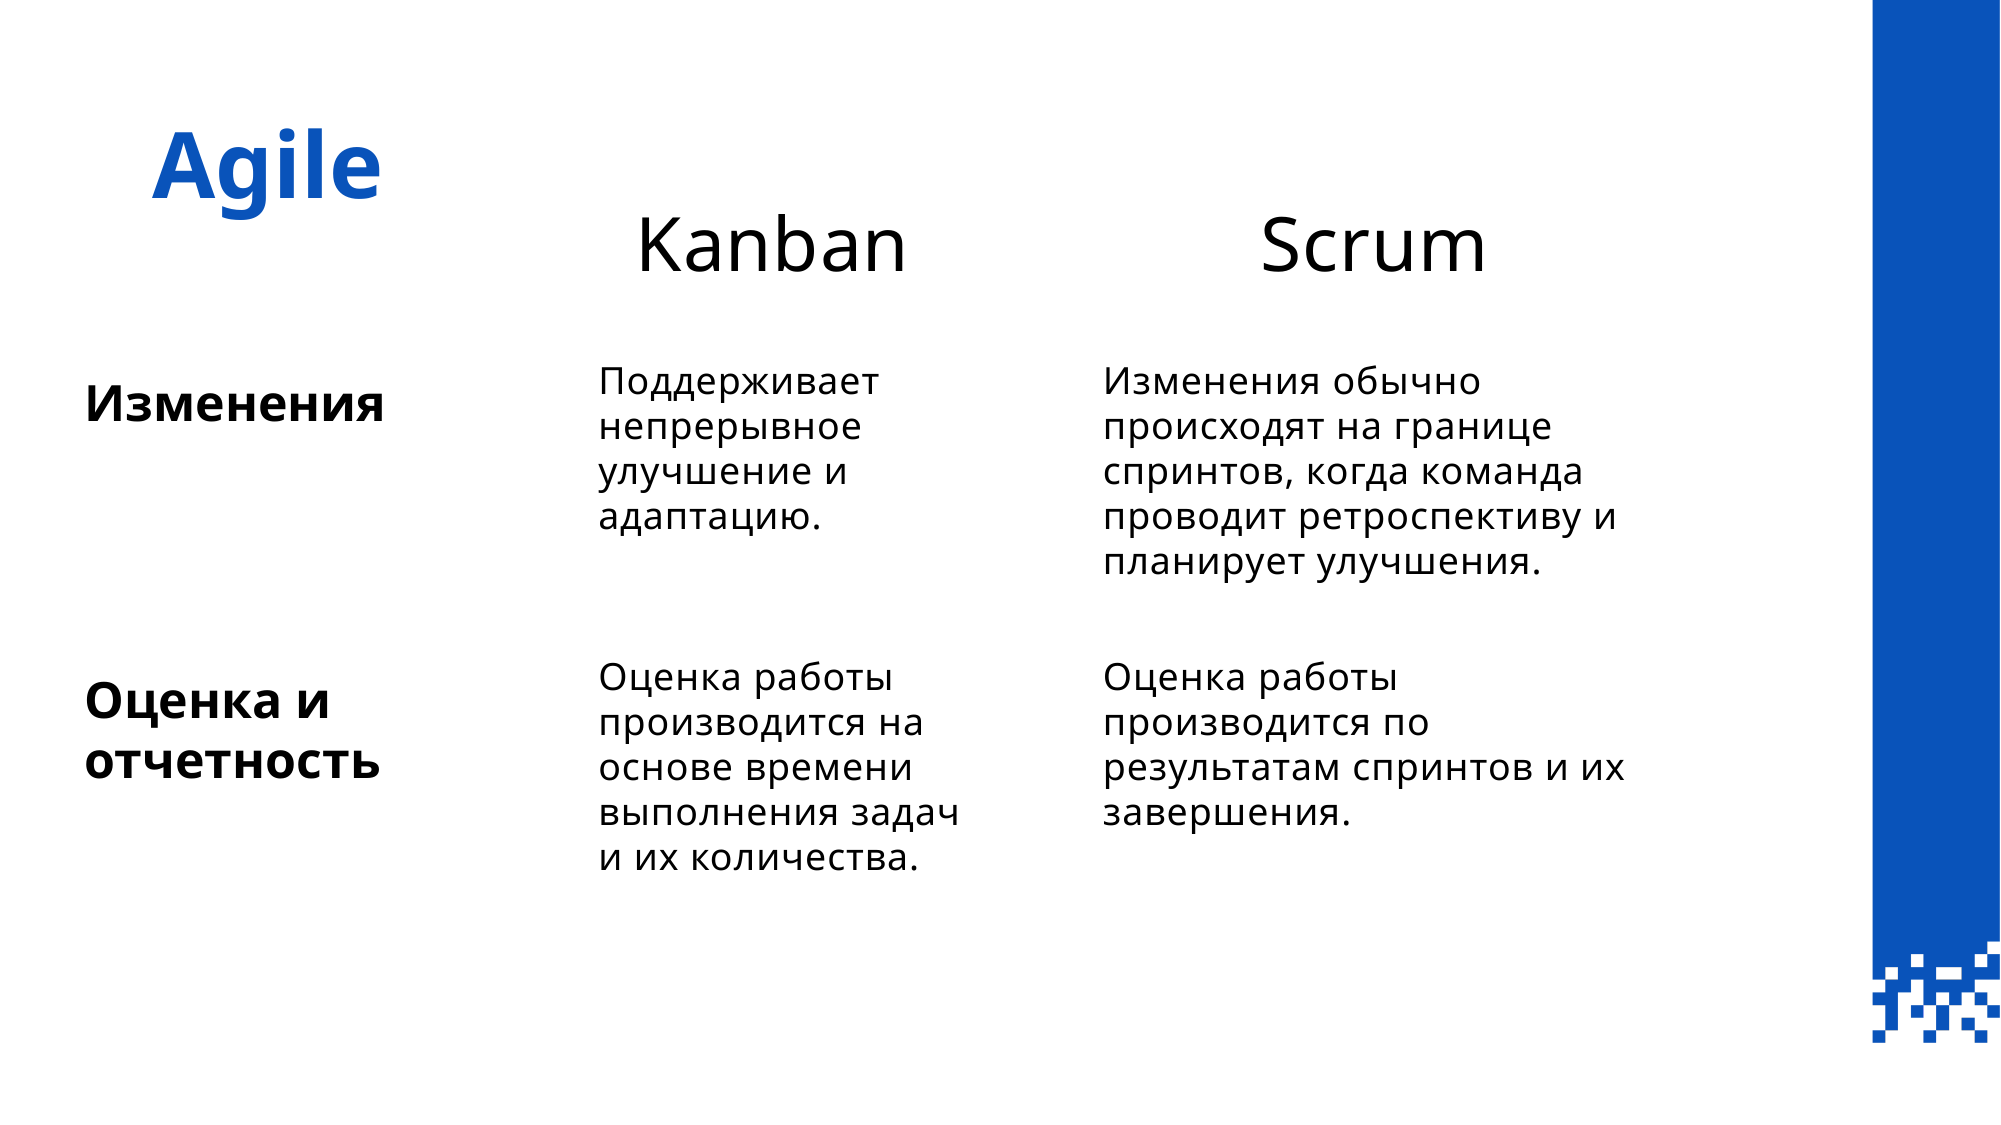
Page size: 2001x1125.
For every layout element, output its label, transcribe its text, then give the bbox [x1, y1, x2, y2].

text_box Оценка работы производится по результатам спринтов и их завершения. [1088, 645, 1692, 841]
text_box Kanban [583, 188, 962, 294]
picture [1872, 0, 2000, 1043]
text_box Оценка работы производится на основе времени выполнения задач и их количества. [583, 645, 995, 886]
text_box Изменения [69, 364, 443, 440]
text_box Scrum [1185, 188, 1564, 294]
text_box Изменения обычно происходят на границе спринтов, когда команда проводит ретроспективу и планирует улучшения. [1088, 349, 1692, 590]
text_box Оценка и отчетность [69, 661, 490, 797]
text_box Поддерживает непрерывное улучшение и адаптацию. [583, 349, 995, 545]
title Agile [137, 59, 1863, 278]
